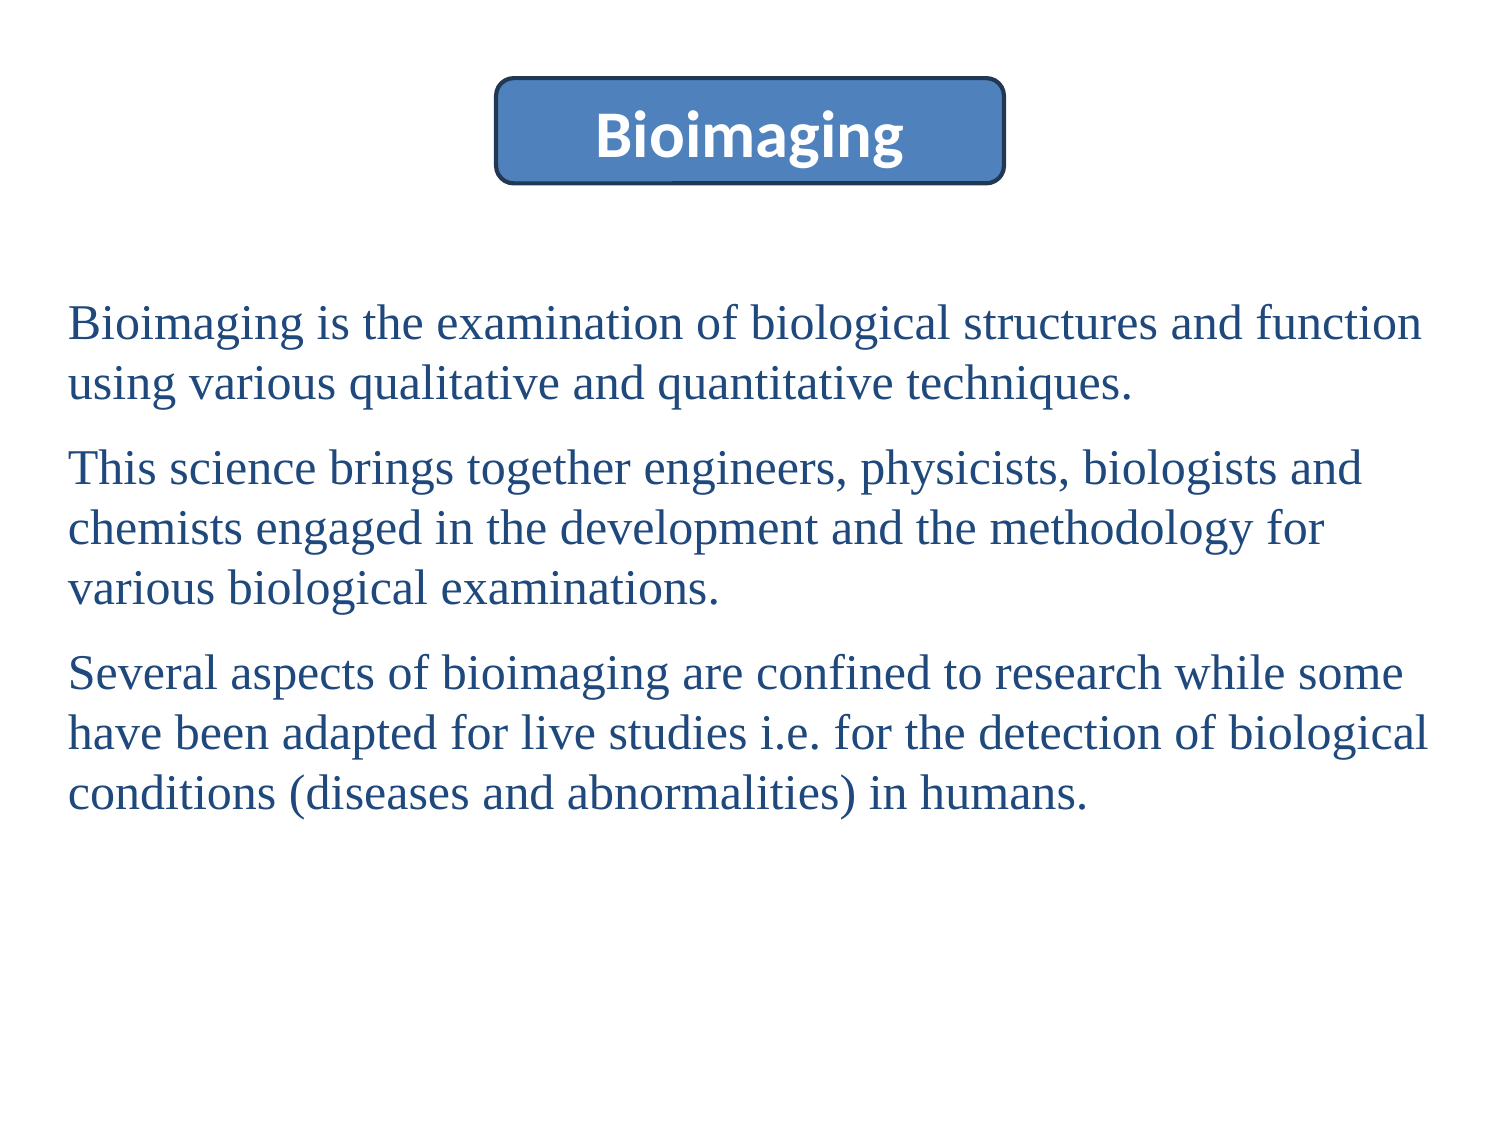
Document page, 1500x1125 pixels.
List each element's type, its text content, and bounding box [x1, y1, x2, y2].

text_box Bioimaging is the examination of biological structures and function using various qualitative and quantitative techniques. This science brings together engineers, physicists, biologists and chemists engaged in the development and the methodology for various biological examinations. Several aspects of bioimaging are confined to research while some have been adapted for live studies i.e. for the detection of biological conditions (diseases and abnormalities) in humans. [53, 282, 1459, 827]
text_box Bioimaging [493, 76, 1007, 186]
